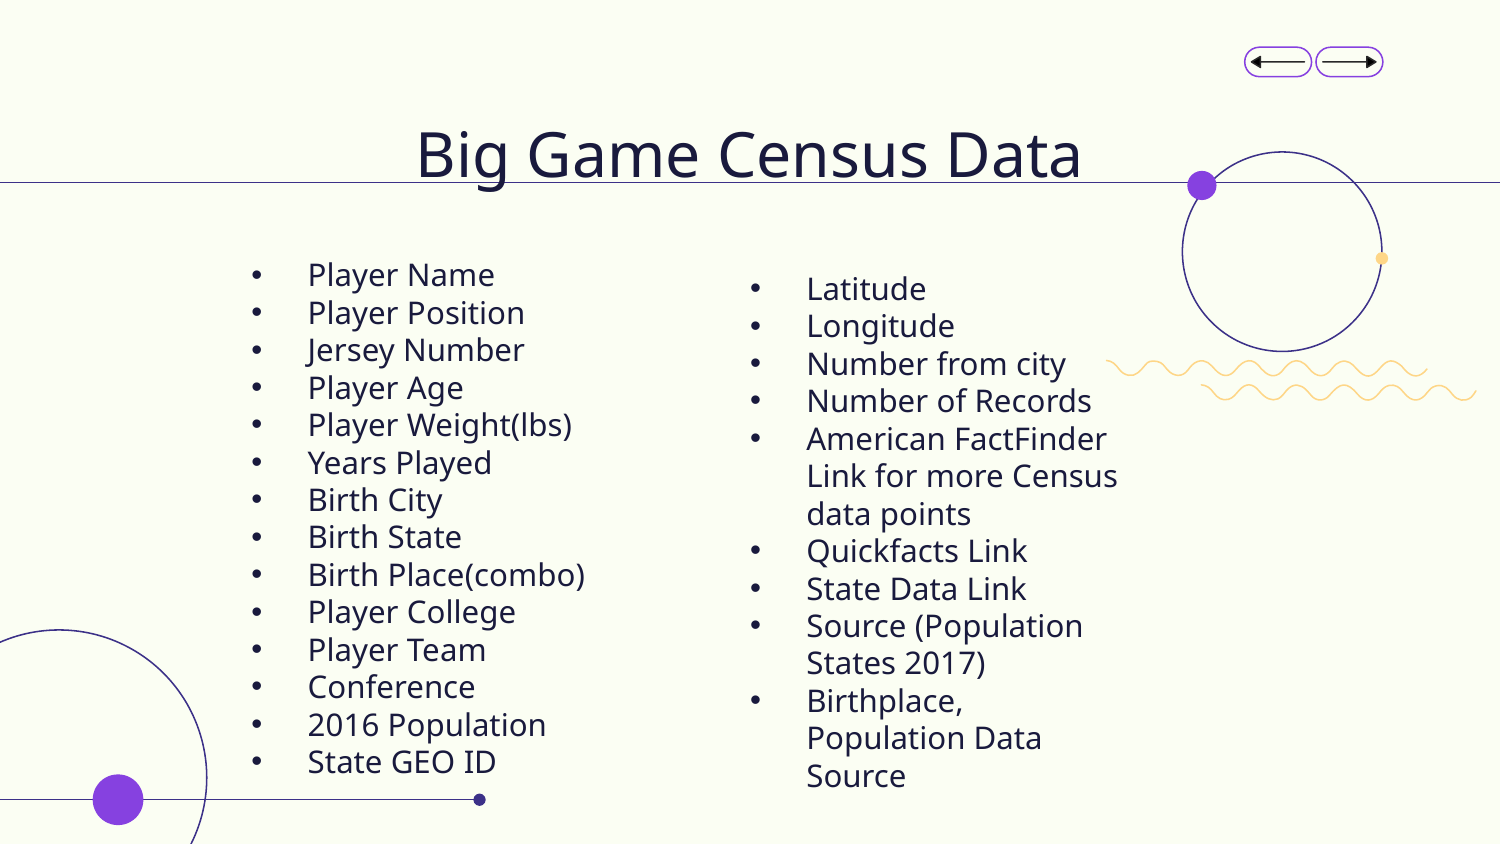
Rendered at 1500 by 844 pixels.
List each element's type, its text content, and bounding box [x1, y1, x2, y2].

text_box [1322, 56, 1376, 68]
text_box [1315, 47, 1383, 77]
subtitle Player Name Player Position Jersey Number Player Age Player Weight(lbs) Years Played Birth City Birth State Birth Place(combo) Player College Player Team Conference 2016 Population State GEO ID [236, 237, 656, 844]
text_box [1104, 215, 1477, 518]
text_box Latitude Longitude Number from city Number of Records American FactFinder Link for more Census data points Quickfacts Link State Data Link Source (Population States 2017) Birthplace, Population Data Source [735, 263, 1144, 844]
text_box [1244, 47, 1312, 77]
text_box [1189, 151, 1375, 214]
title Big Game Census Data [118, 88, 1382, 183]
text_box [1187, 170, 1217, 201]
text_box [1251, 56, 1305, 68]
